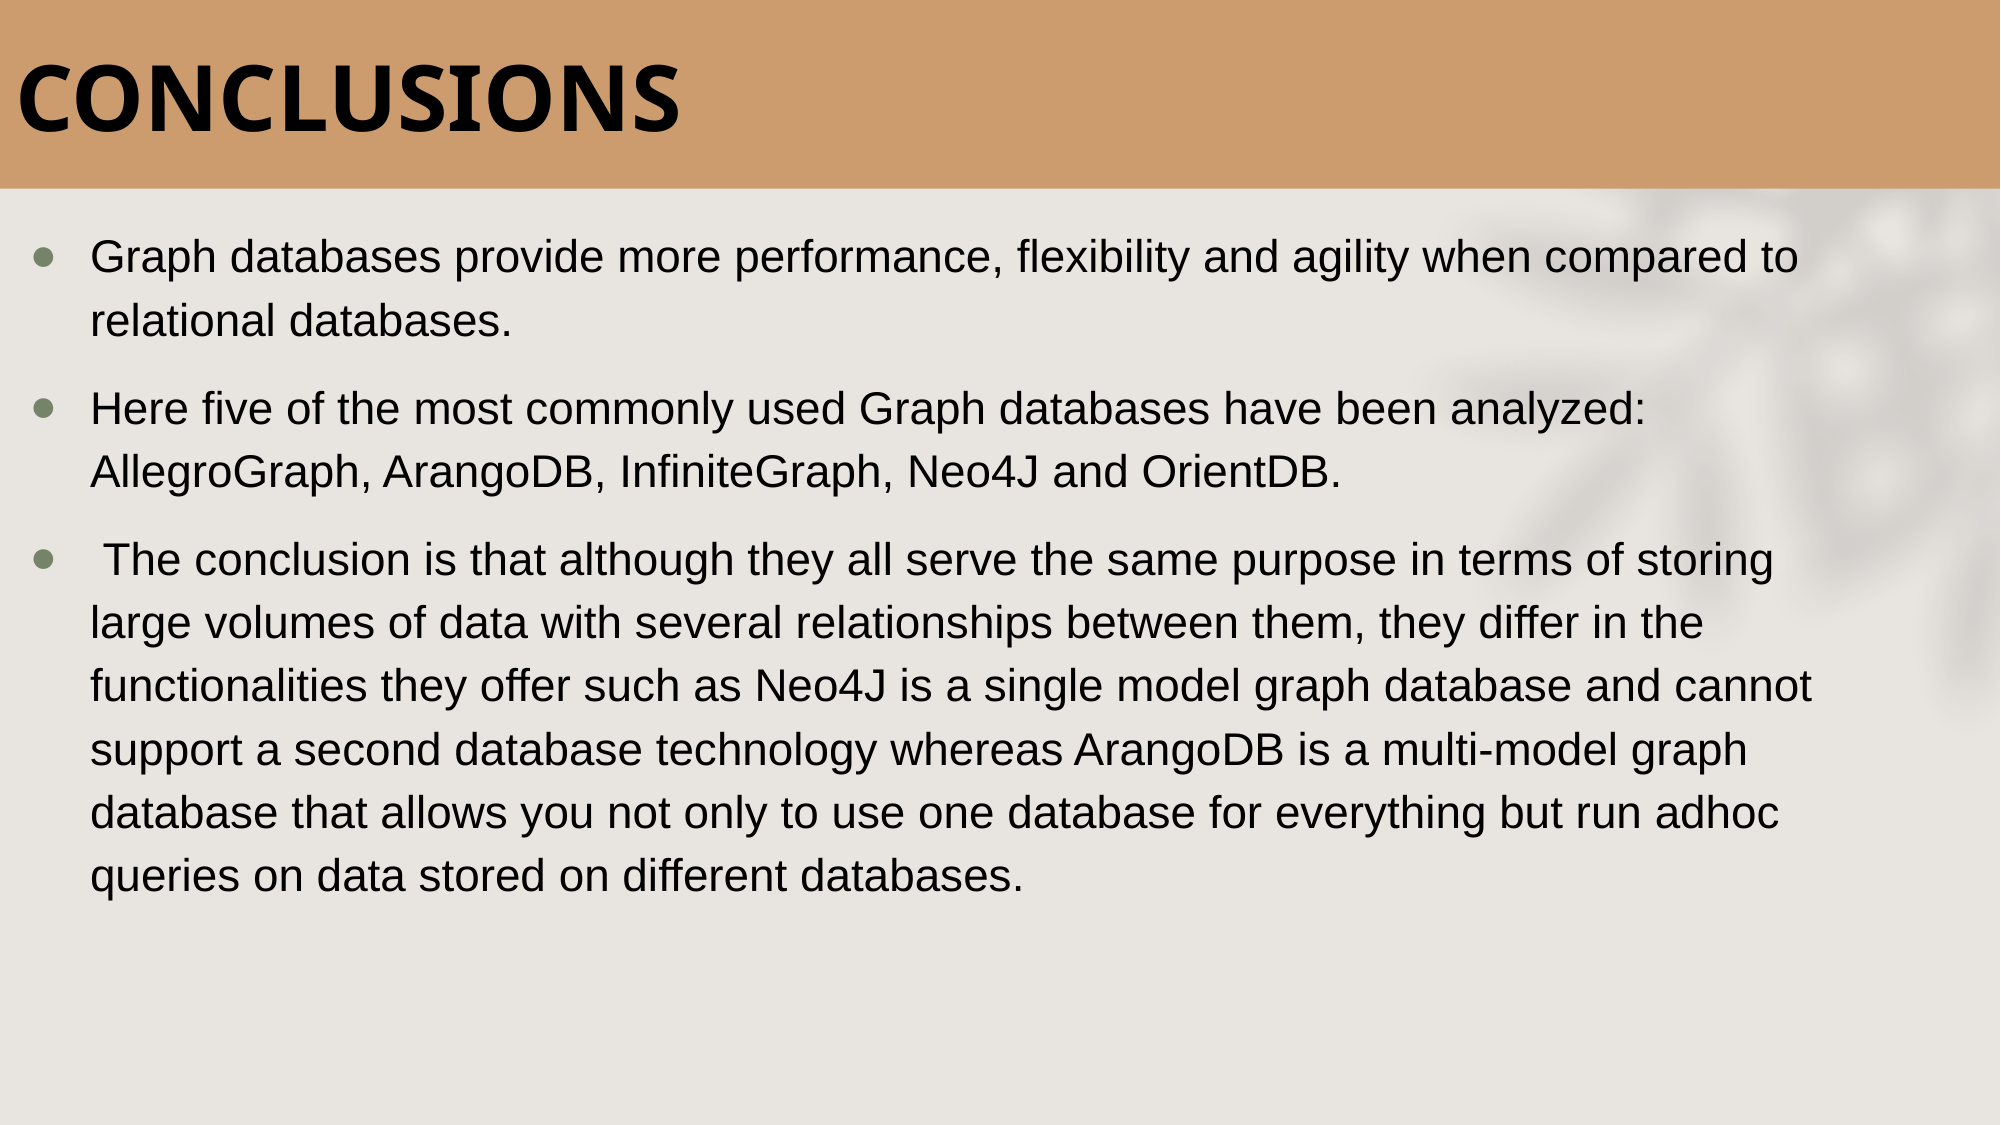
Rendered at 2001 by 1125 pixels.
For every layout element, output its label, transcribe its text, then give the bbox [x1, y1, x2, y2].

title CONCLUSIONS [0, 0, 2000, 189]
list Graph databases provide more performance, flexibility and agility when compared to relational databases. Here five of the most commonly used Graph databases have been analyzed: AllegroGraph, ArangoDB, InfiniteGraph, Neo4J and OrientDB. The conclusion is that although they all serve the same purpose in terms of storing large volumes of data with several relationships between them, they differ in the functionalities they offer such as Neo4J is a single model graph database and cannot support a second database technology whereas ArangoDB is a multi-model graph database that allows you not only to use one database for everything but run adhoc queries on data stored on different databases. [0, 211, 1850, 1107]
